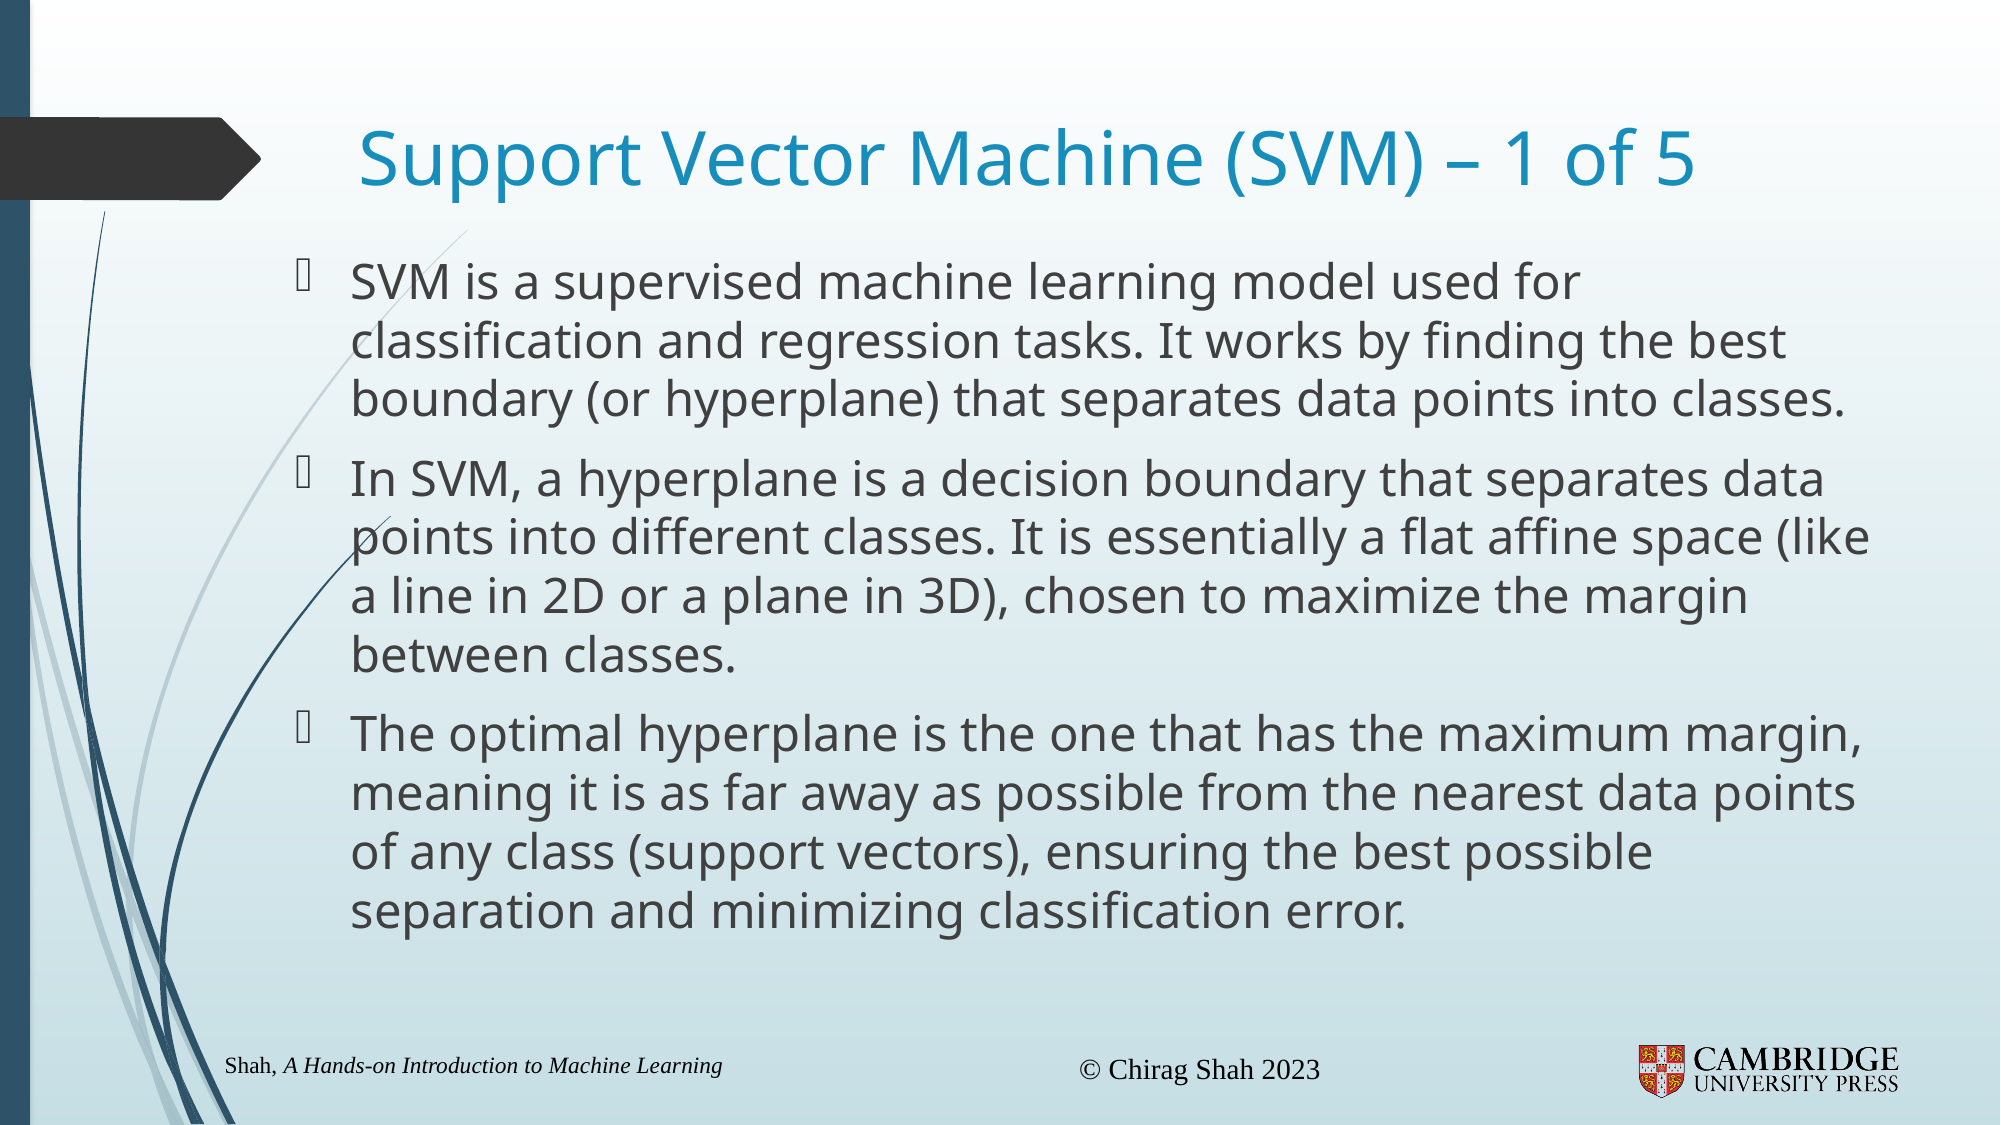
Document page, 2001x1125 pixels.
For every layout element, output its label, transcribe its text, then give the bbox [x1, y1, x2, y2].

picture [1629, 1035, 1907, 1103]
title Support Vector Machine (SVM) – 1 of 5 [343, 102, 1888, 242]
list SVM is a supervised machine learning model used for classification and regression tasks. It works by finding the best boundary (or hyperplane) that separates data points into classes. In SVM, a hyperplane is a decision boundary that separates data points into different classes. It is essentially a flat affine space (like a line in 2D or a plane in 3D), chosen to maximize the margin between classes. The optimal hyperplane is the one that has the maximum margin, meaning it is as far away as possible from the nearest data points of any class (support vectors), ensuring the best possible separation and minimizing classification error. [280, 242, 1888, 1000]
